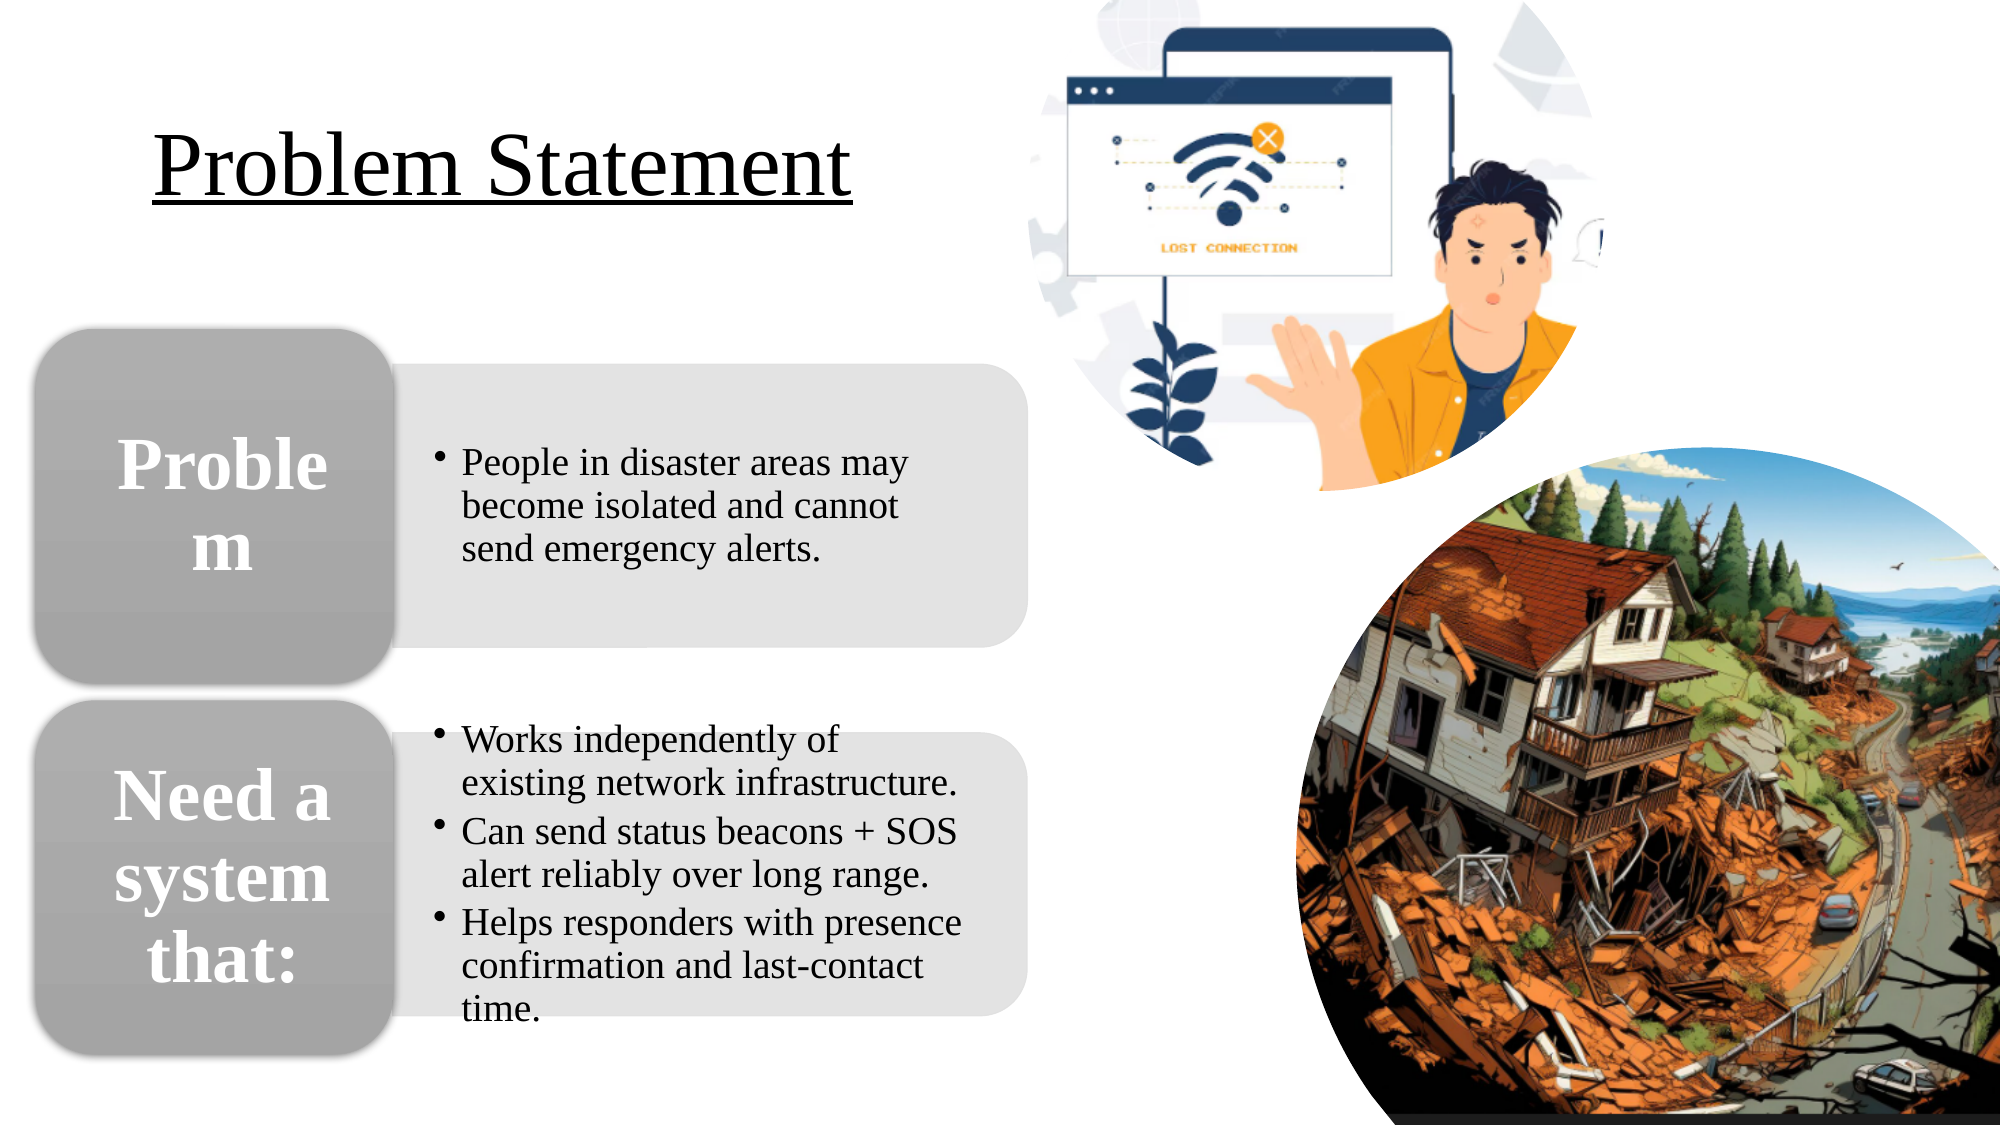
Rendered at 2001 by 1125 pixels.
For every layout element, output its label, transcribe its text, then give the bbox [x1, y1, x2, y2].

picture [1027, 0, 2000, 1125]
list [35, 328, 1028, 1055]
title Problem Statement [137, 56, 978, 275]
